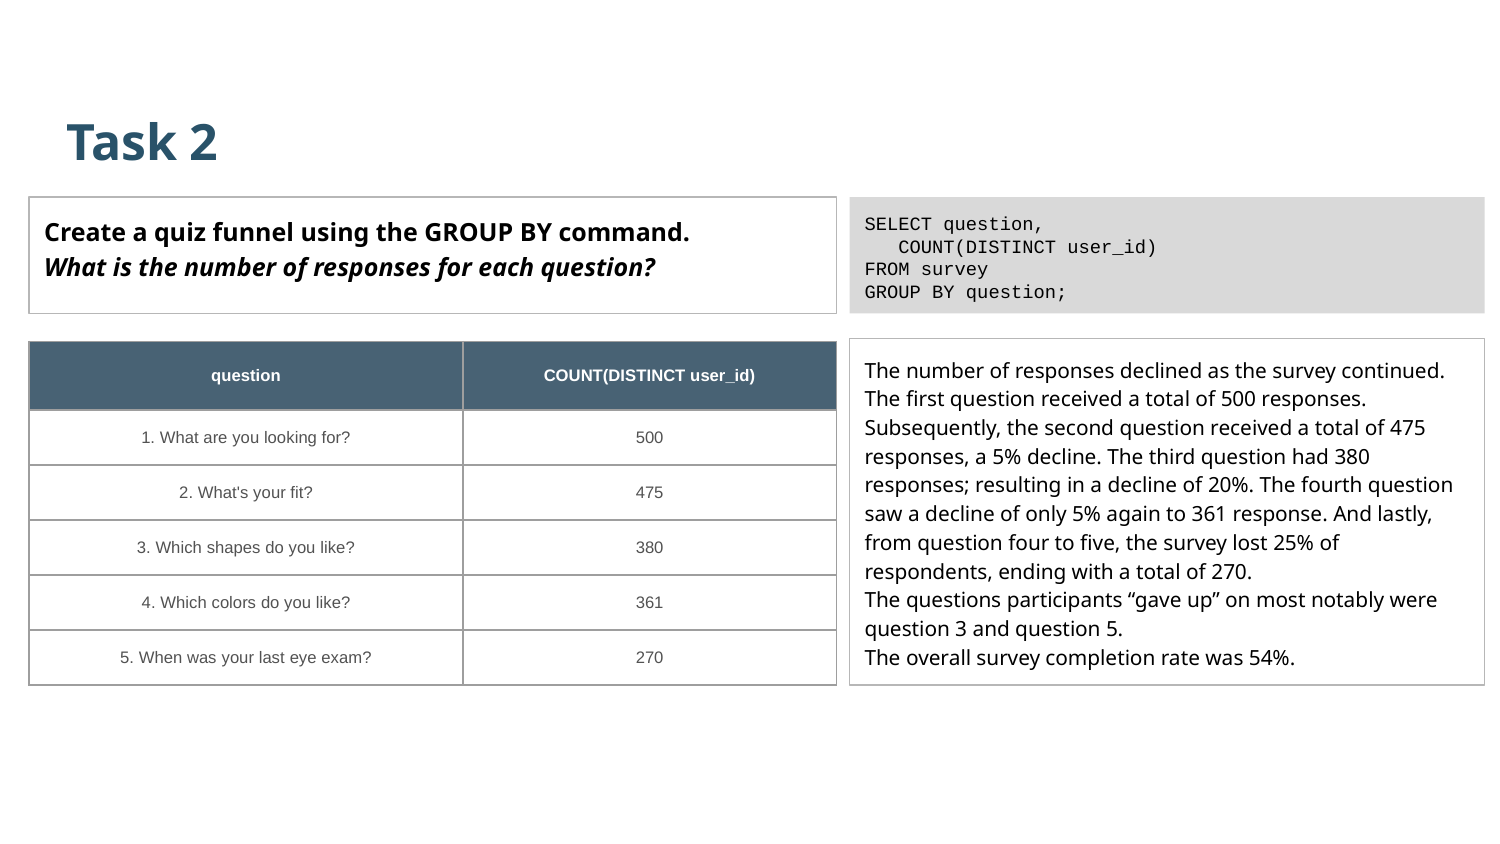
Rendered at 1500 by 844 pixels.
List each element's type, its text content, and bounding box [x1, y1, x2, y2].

table_cell 500 [464, 411, 836, 464]
table_cell 1. What are you looking for? [30, 411, 462, 464]
table_cell 4. Which colors do you like? [30, 576, 462, 629]
text_box The number of responses declined as the survey continued. The first question received a total of 500 responses. Subsequently, the second question received a total of 475 responses, a 5% decline. The third question had 380 responses; resulting in a decline of 20%. The fourth question saw a decline of only 5% again to 361 response. And lastly, from question four to five, the survey lost 25% of respondents, ending with a total of 270. The questions participants “gave up” on most notably were question 3 and question 5. The overall survey completion rate was 54%. [849, 338, 1485, 686]
text_box SELECT question, COUNT(DISTINCT user_id) FROM survey GROUP BY question; [849, 197, 1485, 314]
table_cell 361 [464, 576, 836, 629]
table_cell 2. What's your fit? [30, 466, 462, 519]
table_header question [30, 342, 462, 409]
table_header COUNT(DISTINCT user_id) [464, 342, 836, 409]
table_cell 380 [464, 521, 836, 574]
table_cell 270 [464, 631, 836, 684]
table_cell 3. Which shapes do you like? [30, 521, 462, 574]
text_box Create a quiz funnel using the GROUP BY command. What is the number of responses for each question? [29, 197, 837, 314]
table_cell 5. When was your last eye exam? [30, 631, 462, 684]
table_cell 475 [464, 466, 836, 519]
text_box Task 2 [51, 48, 1449, 186]
